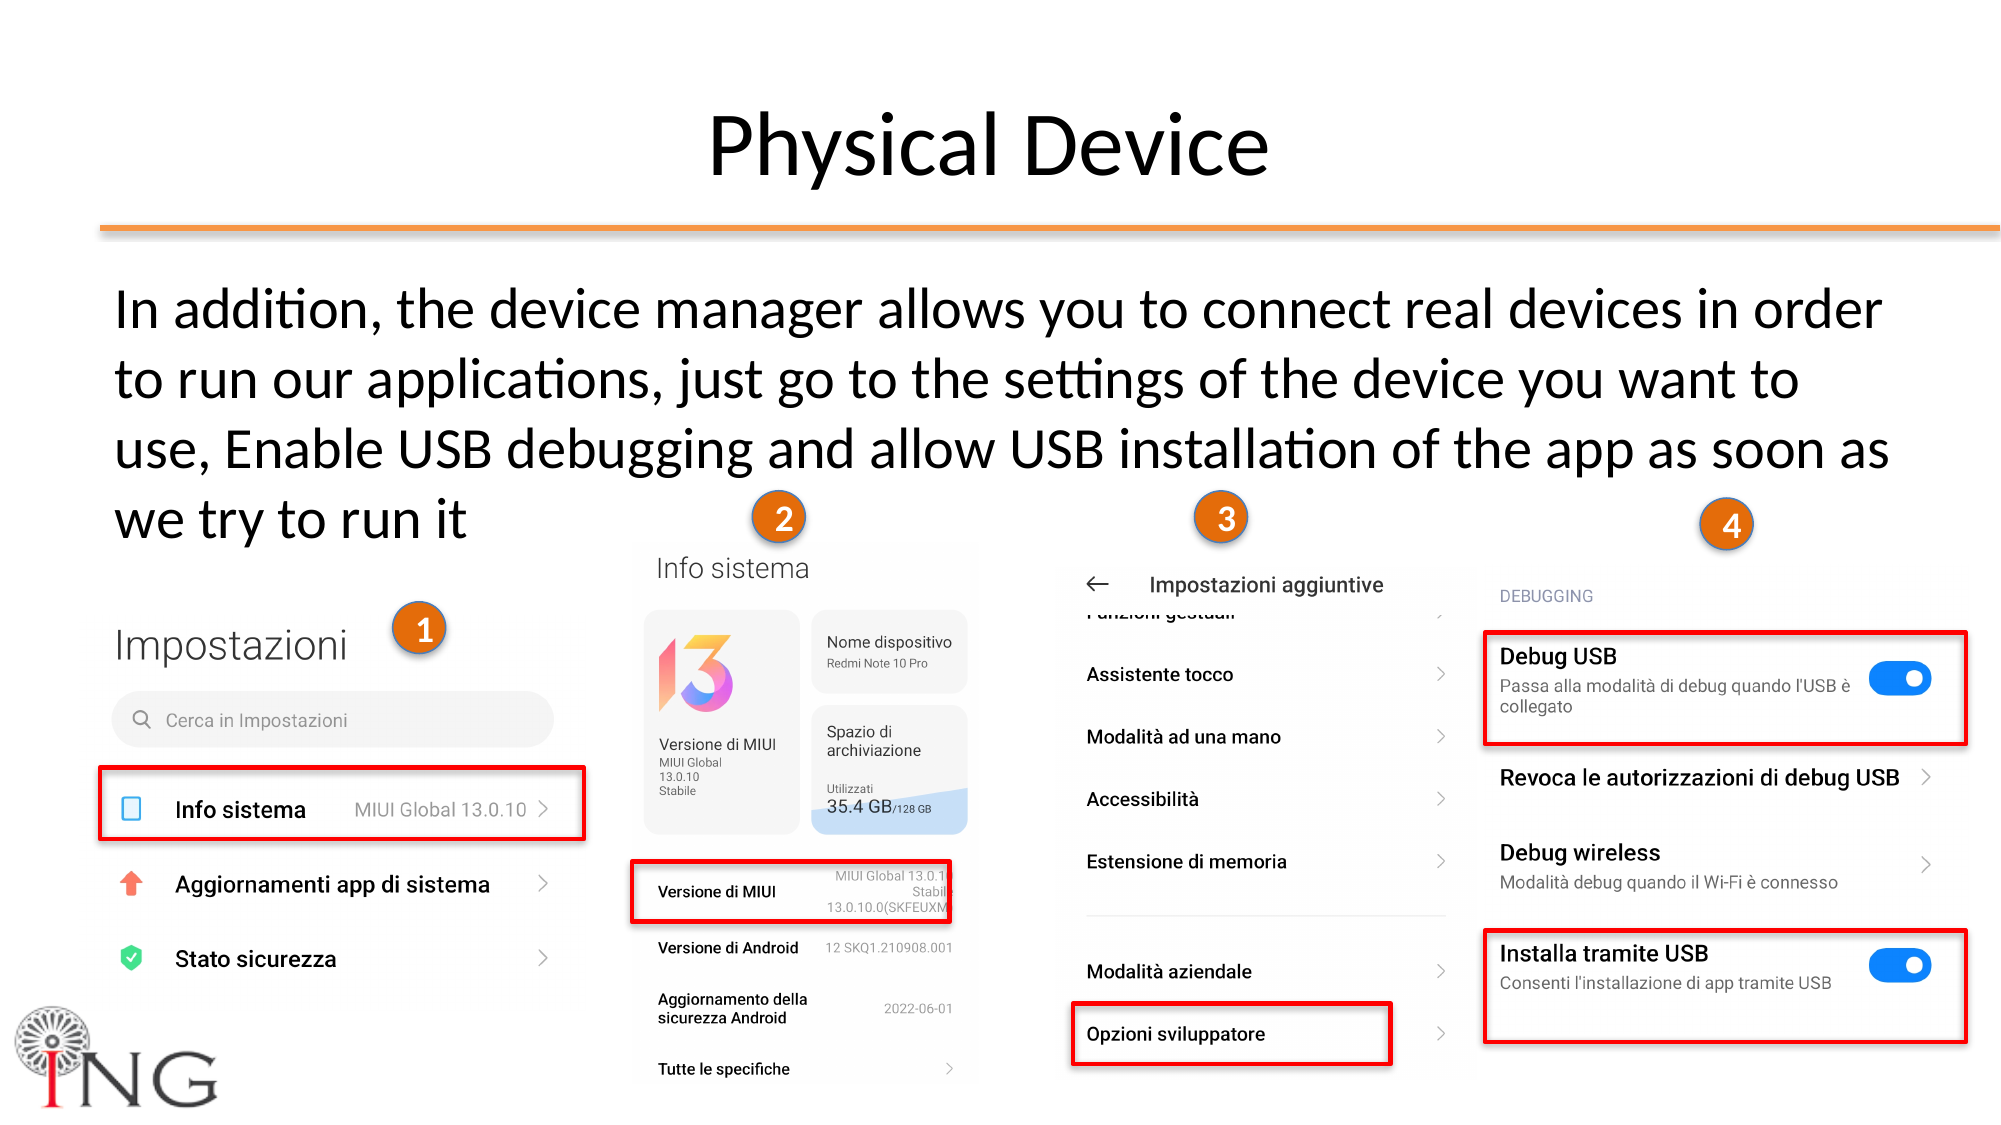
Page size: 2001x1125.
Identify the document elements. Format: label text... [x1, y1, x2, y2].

title Physical Device [99, 45, 1900, 233]
text_box 4 [1699, 497, 1754, 551]
picture [0, 615, 586, 1125]
picture [631, 542, 979, 1085]
list In addition, the device manager allows you to connect real devices in order to run our applications, just go to the settings of the device you want to use, Enable USB debugging and allow USB installation of the app as soon as we try to run it [99, 262, 1921, 1005]
text_box 3 [1193, 490, 1249, 544]
text_box 1 [396, 601, 442, 613]
text_box 2 [751, 489, 807, 540]
picture [1484, 564, 1969, 1035]
picture [1055, 567, 1477, 1081]
